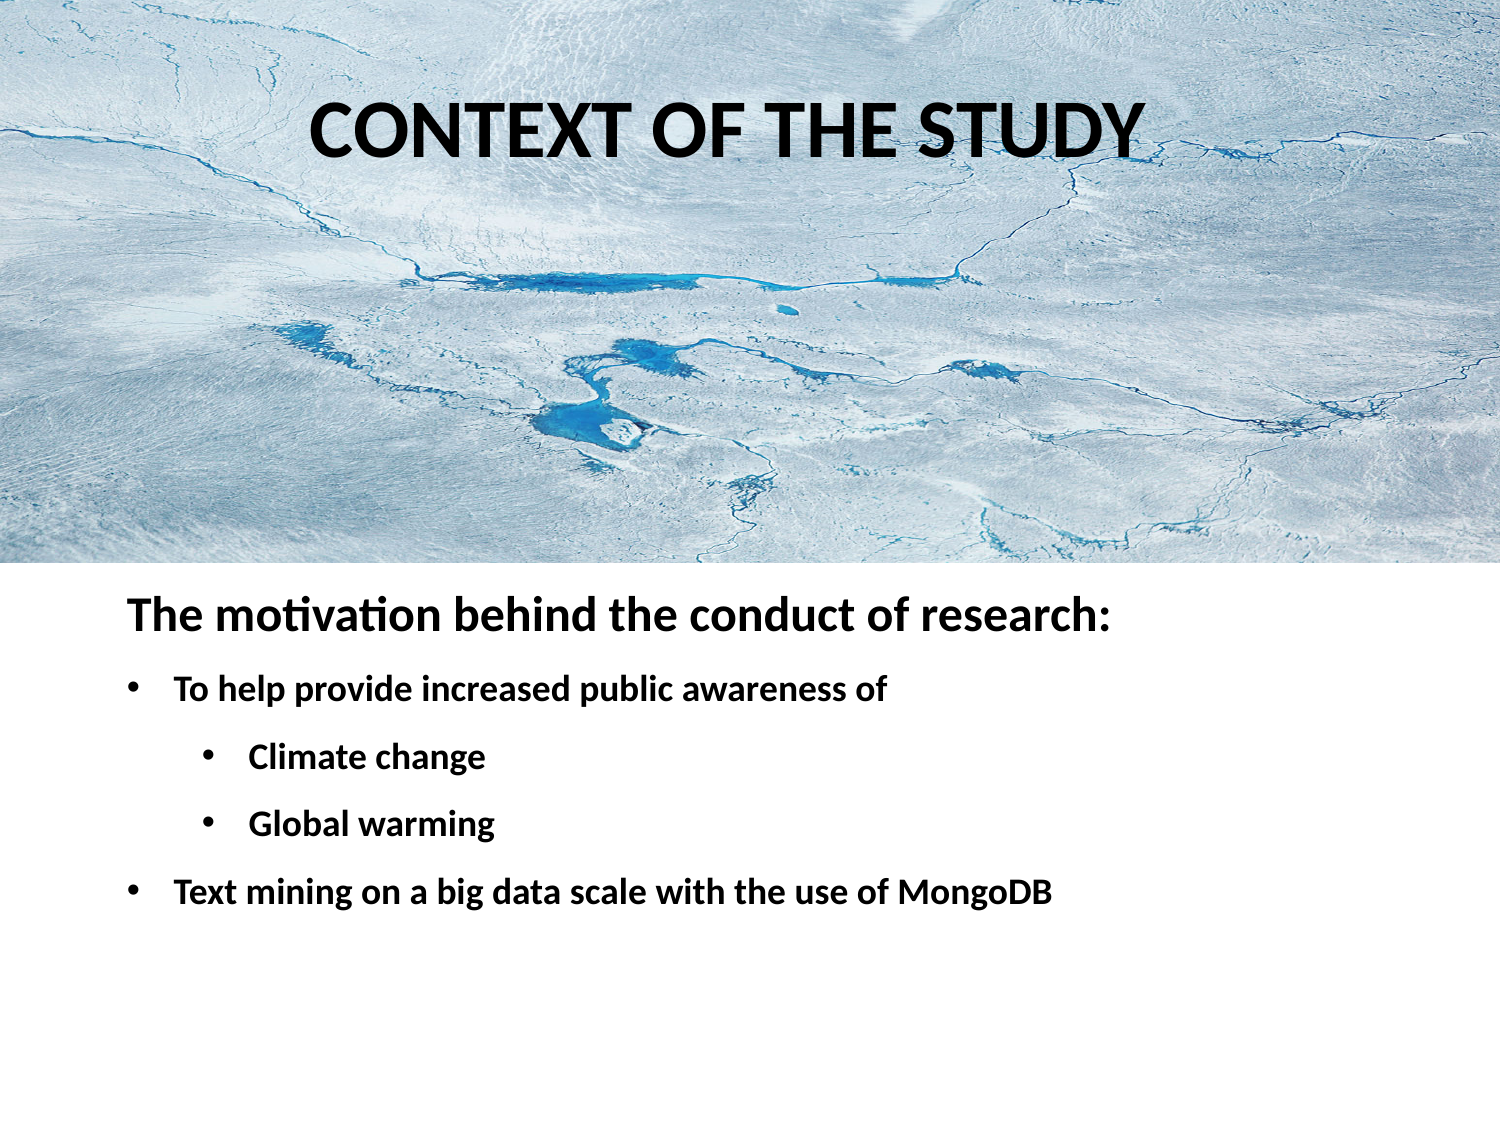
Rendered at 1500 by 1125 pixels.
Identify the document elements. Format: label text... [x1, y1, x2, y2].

text_box The motivation behind the conduct of research: To help provide increased public awareness of Climate change Global warming Text mining on a big data scale with the use of MongoDB [112, 574, 1388, 919]
picture [0, 0, 1500, 563]
